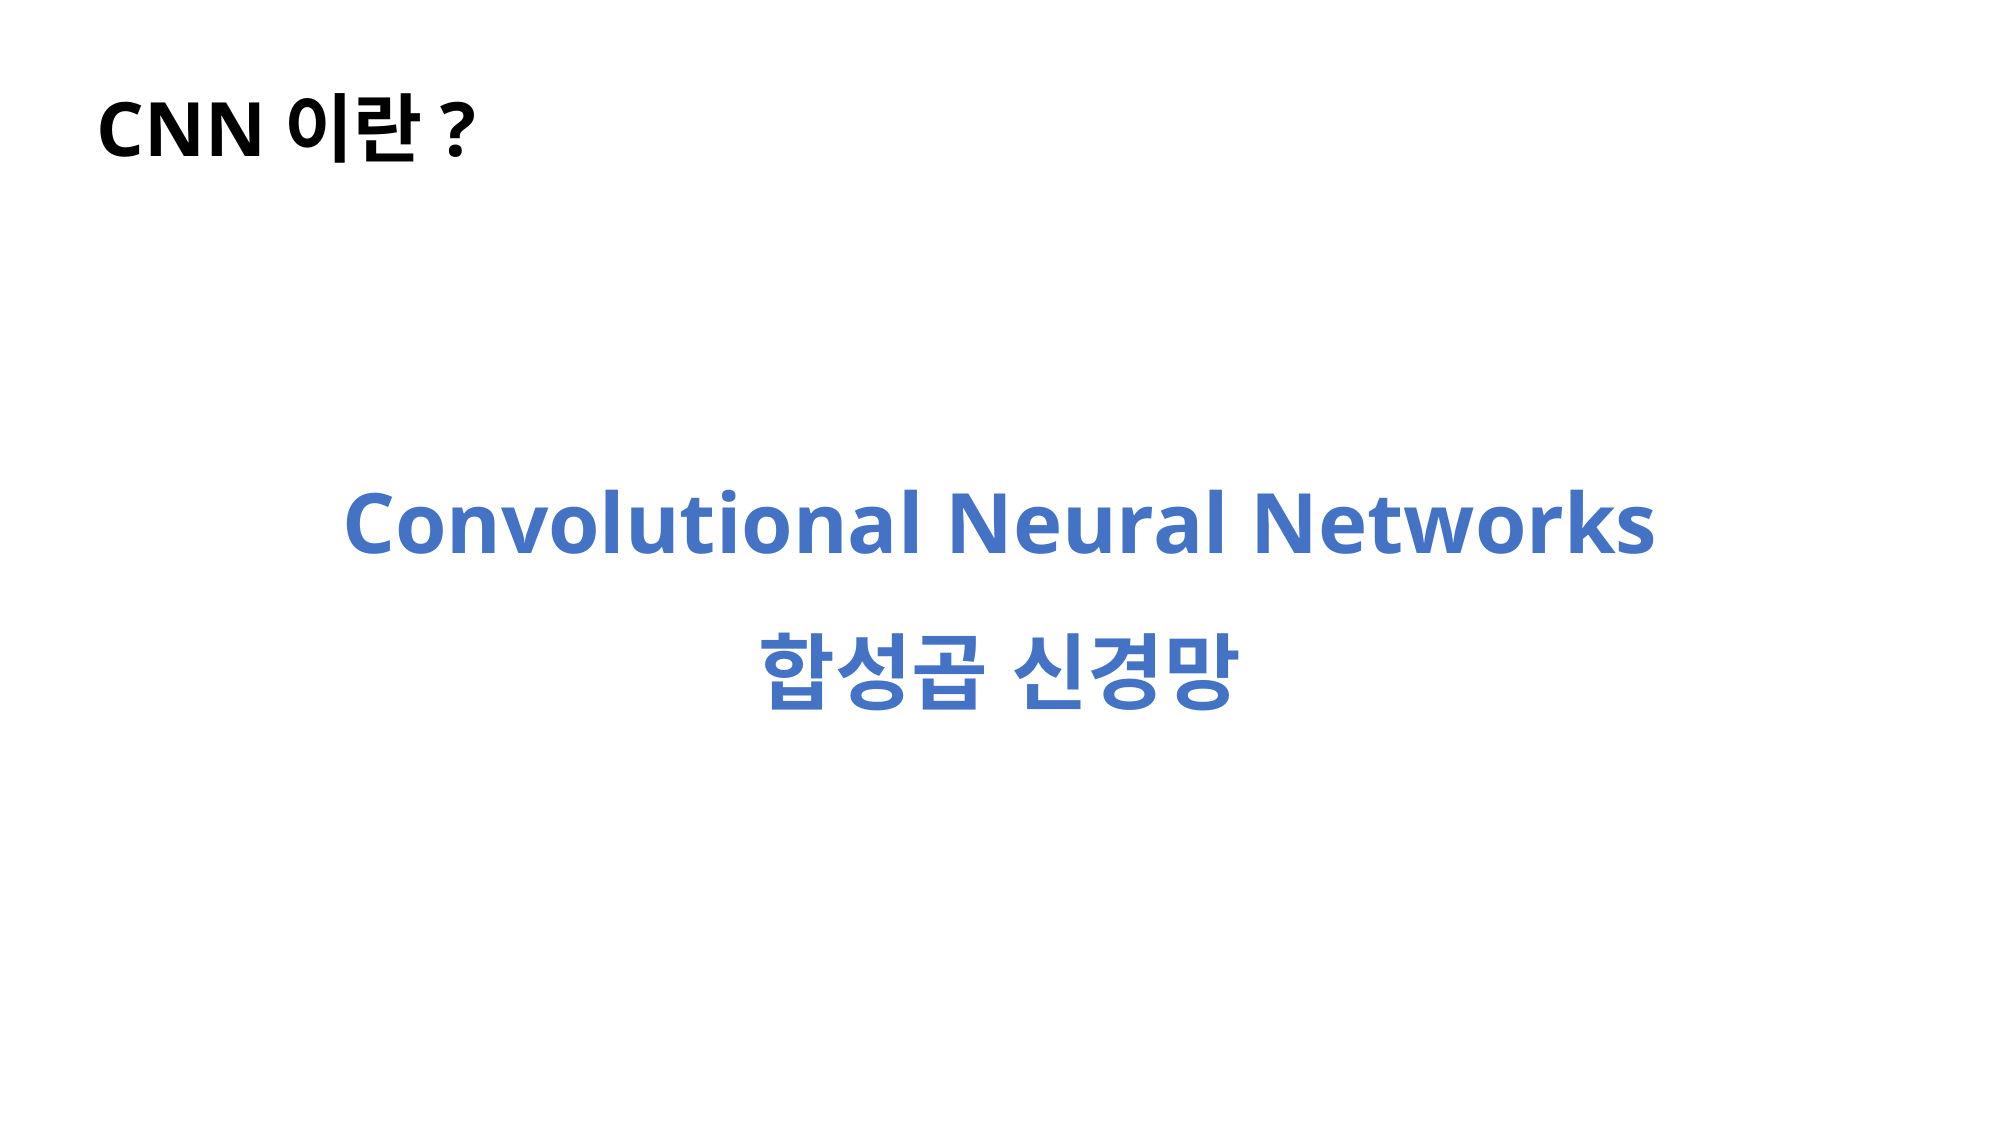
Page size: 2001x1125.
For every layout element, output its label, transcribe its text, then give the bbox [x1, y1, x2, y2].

title CNN이란? [81, 57, 1931, 181]
text_box Convolutional Neural Networks 합성곱 신경망 [81, 413, 1919, 728]
